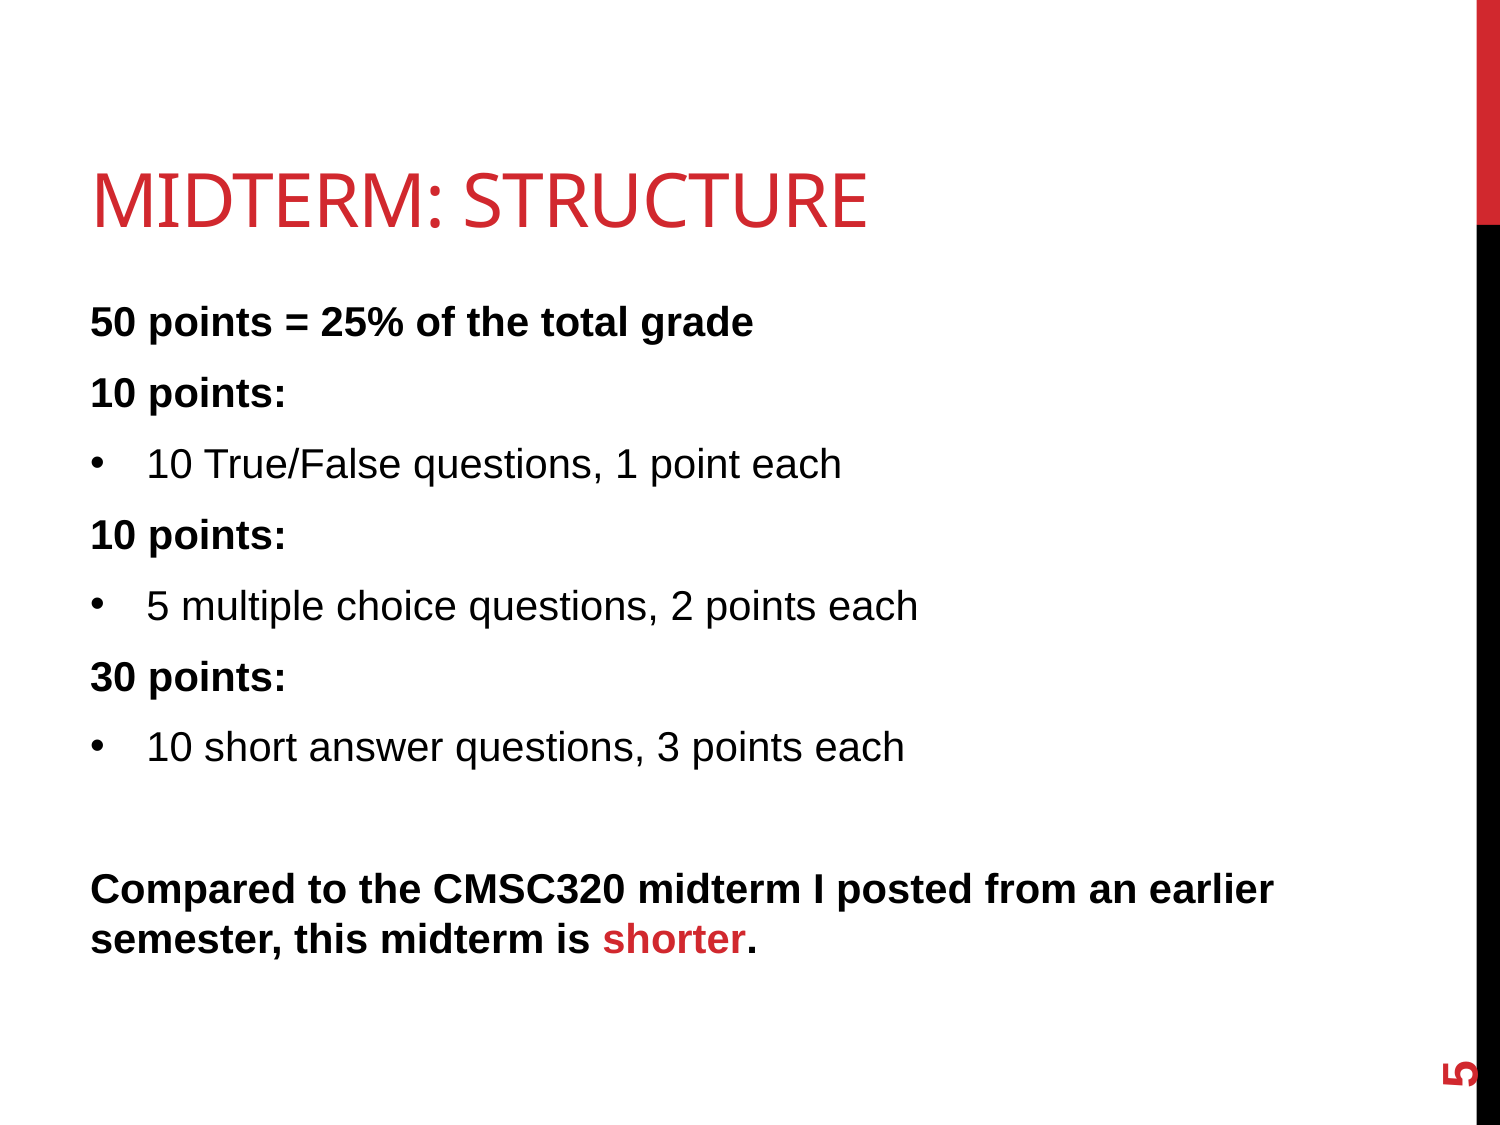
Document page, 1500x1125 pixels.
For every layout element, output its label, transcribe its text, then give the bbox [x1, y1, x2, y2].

slide_number 5 [1427, 887, 1488, 1104]
list 50 points = 25% of the total grade 10 points: 10 True/False questions, 1 point each 10 points: 5 multiple choice questions, 2 points each 30 points: 10 short answer questions, 3 points each Compared to the CMSC320 midterm I posted from an earlier semester, this midterm is shorter. [75, 287, 1325, 1005]
title Midterm: Structure [75, 25, 1087, 250]
